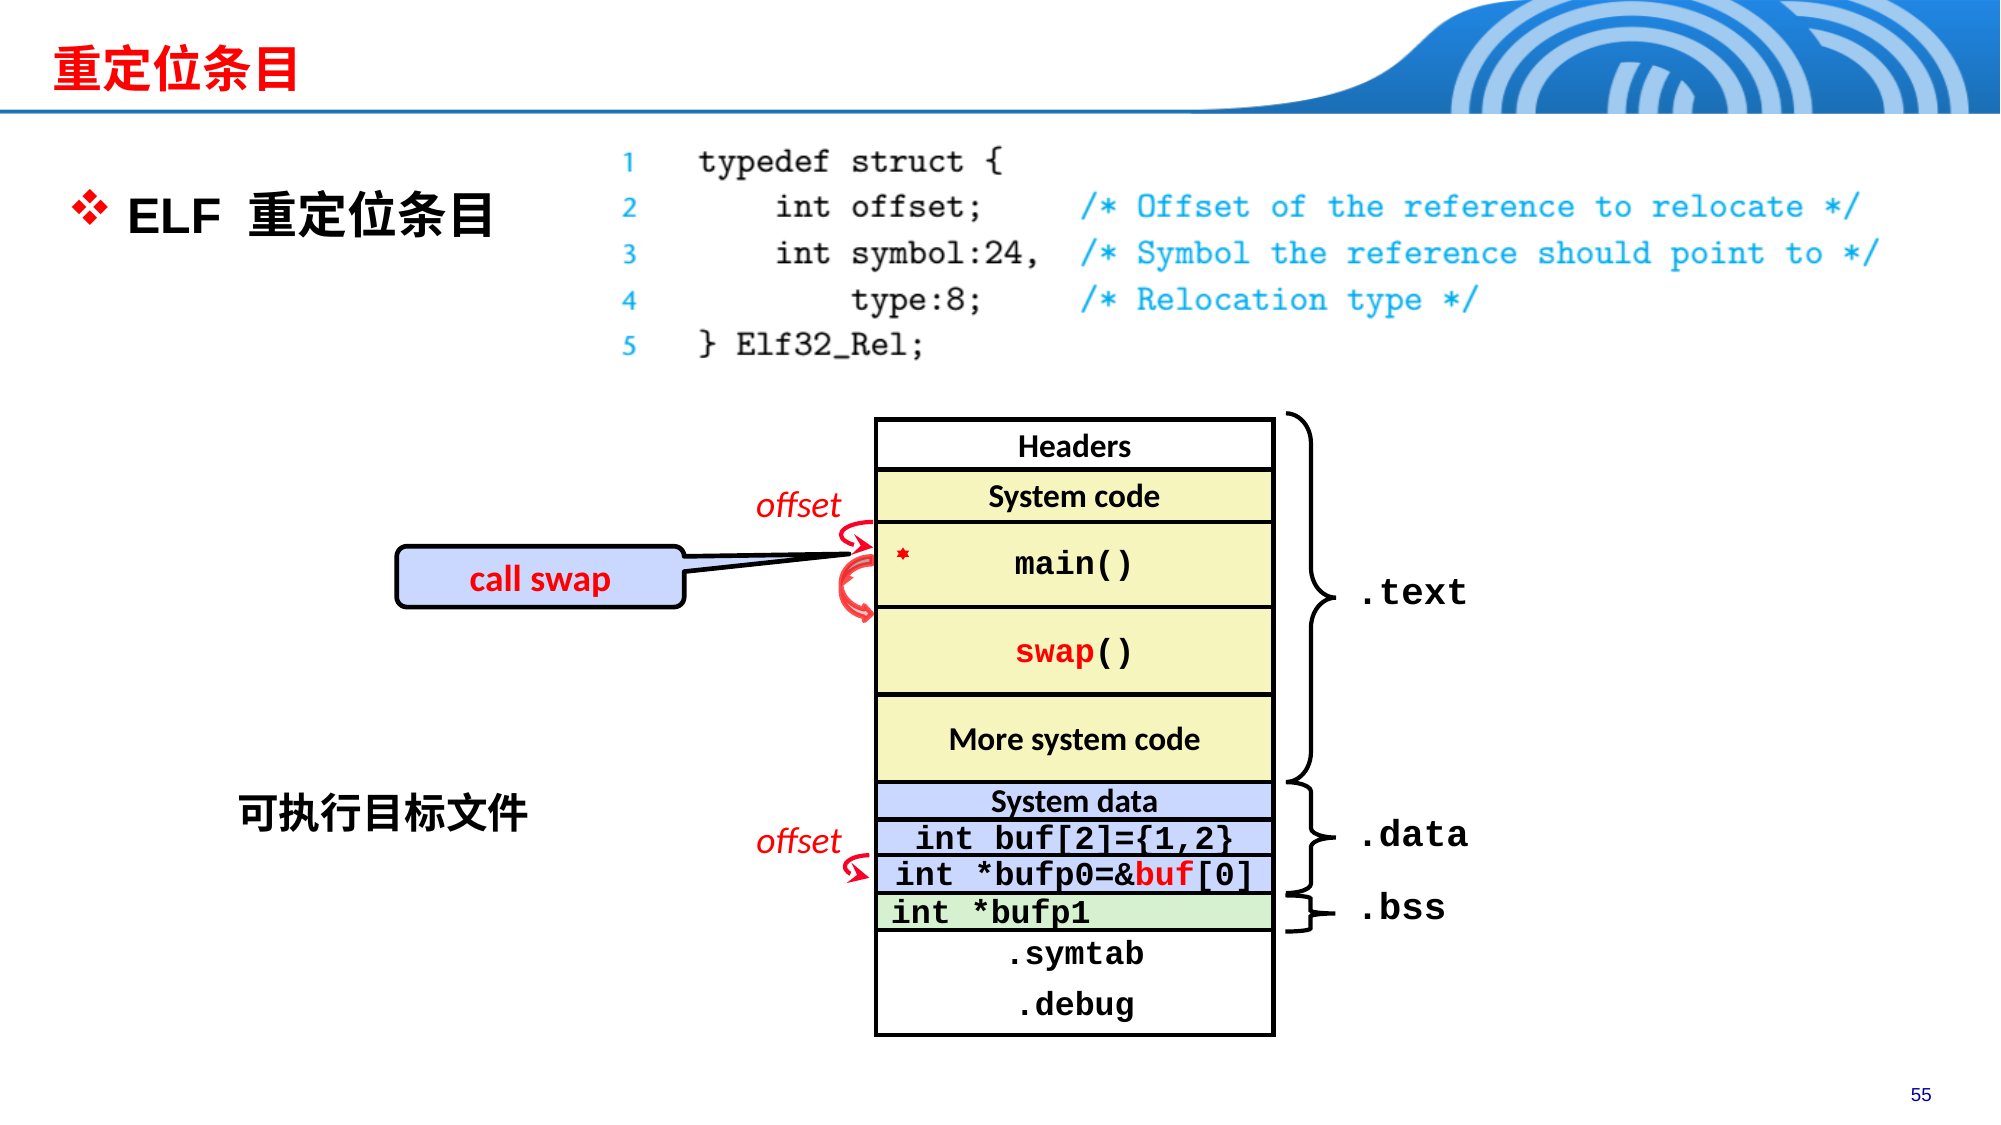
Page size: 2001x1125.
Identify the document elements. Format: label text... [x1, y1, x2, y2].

text_box System data [876, 782, 1274, 820]
text_box main() [876, 522, 1274, 607]
text_box 可执行目标文件 [222, 781, 545, 847]
text_box [840, 521, 874, 555]
text_box Headers [876, 419, 1274, 469]
list ELF 重定位条目 [56, 148, 1944, 1043]
text_box offset [741, 479, 857, 533]
text_box .bss [1341, 877, 1462, 936]
text_box [844, 855, 870, 884]
text_box offset [741, 815, 857, 869]
picture [609, 136, 1887, 374]
text_box [1285, 782, 1336, 894]
text_box .data [1341, 804, 1484, 863]
text_box .symtab .debug [876, 931, 1274, 1035]
title 重定位条目 [7, 40, 1202, 113]
text_box More system code [876, 694, 1274, 782]
text_box System code [876, 469, 1274, 522]
text_box int buf[2]={1,2} [876, 820, 1274, 855]
text_box int *bufp0=&buf[0] [876, 855, 1274, 892]
text_box swap() [876, 607, 1274, 694]
text_box int *bufp1 [876, 892, 1274, 931]
text_box .text [1341, 563, 1484, 621]
picture [0, 0, 2000, 114]
text_box call swap [396, 546, 850, 608]
text_box [840, 556, 872, 622]
text_box [1285, 413, 1336, 782]
text_box [896, 547, 910, 560]
text_box [1285, 895, 1336, 932]
